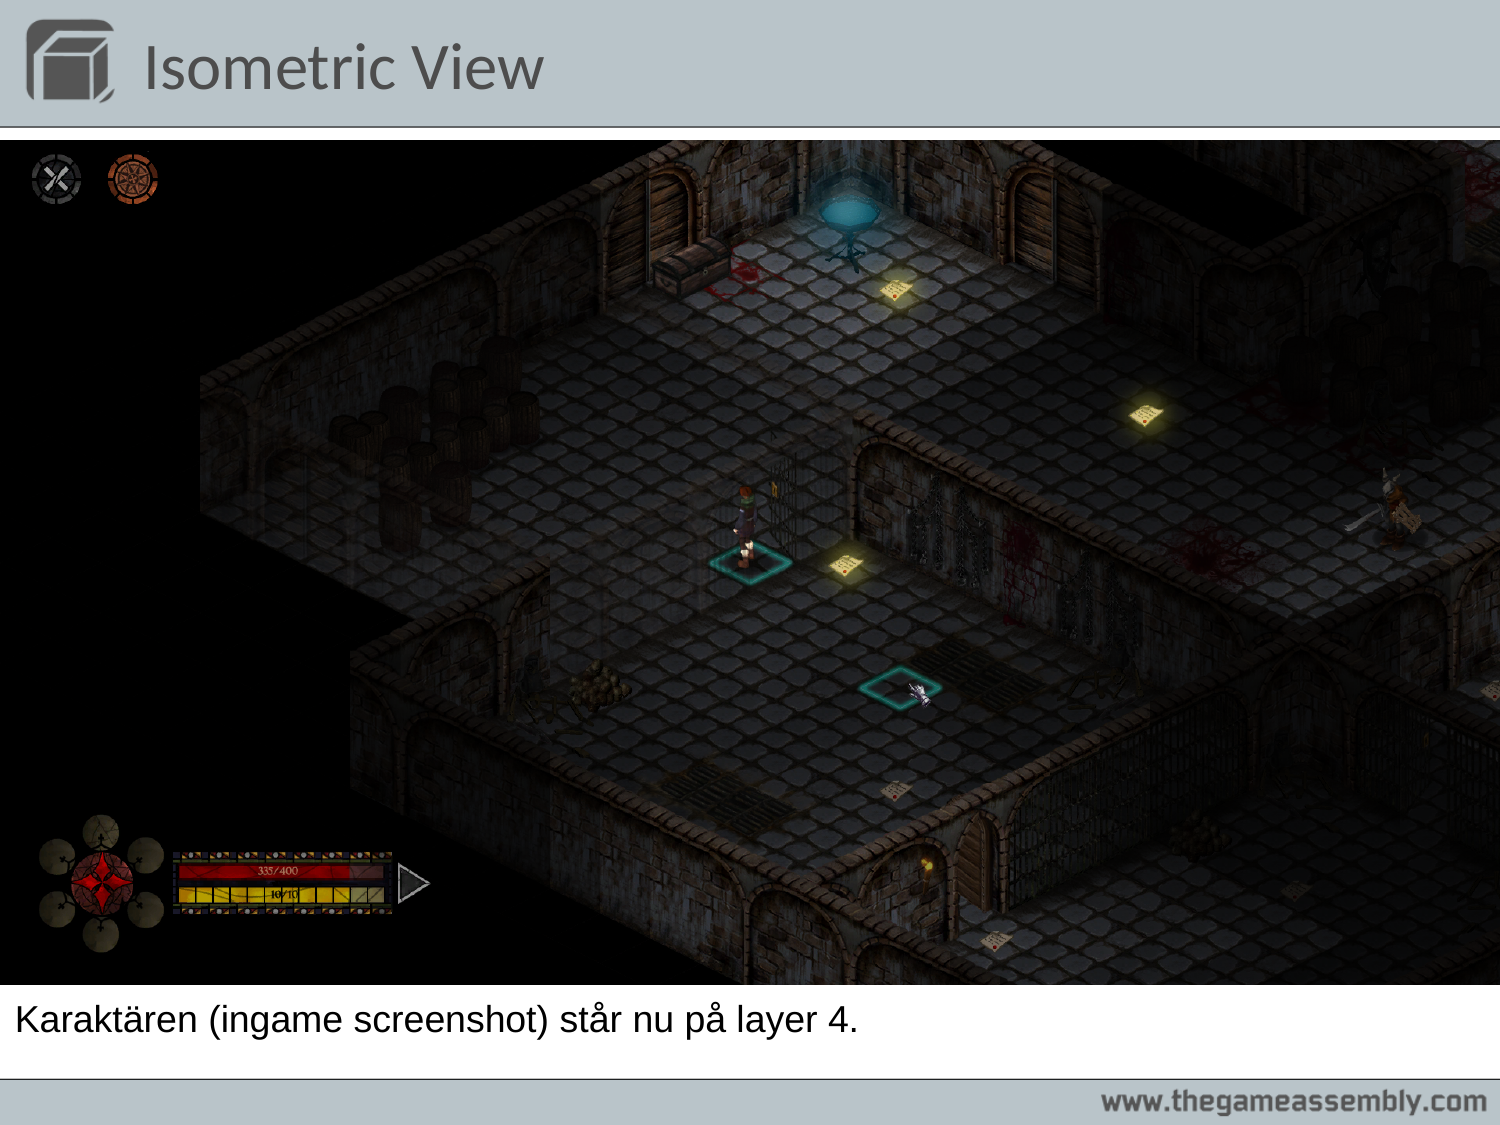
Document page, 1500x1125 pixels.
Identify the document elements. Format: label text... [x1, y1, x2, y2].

picture [0, 1048, 1500, 1125]
title Isometric View [128, 0, 1500, 126]
text_box Karaktären (ingame screenshot) står nu på layer 4. [0, 992, 1500, 1048]
picture [0, 0, 1500, 987]
